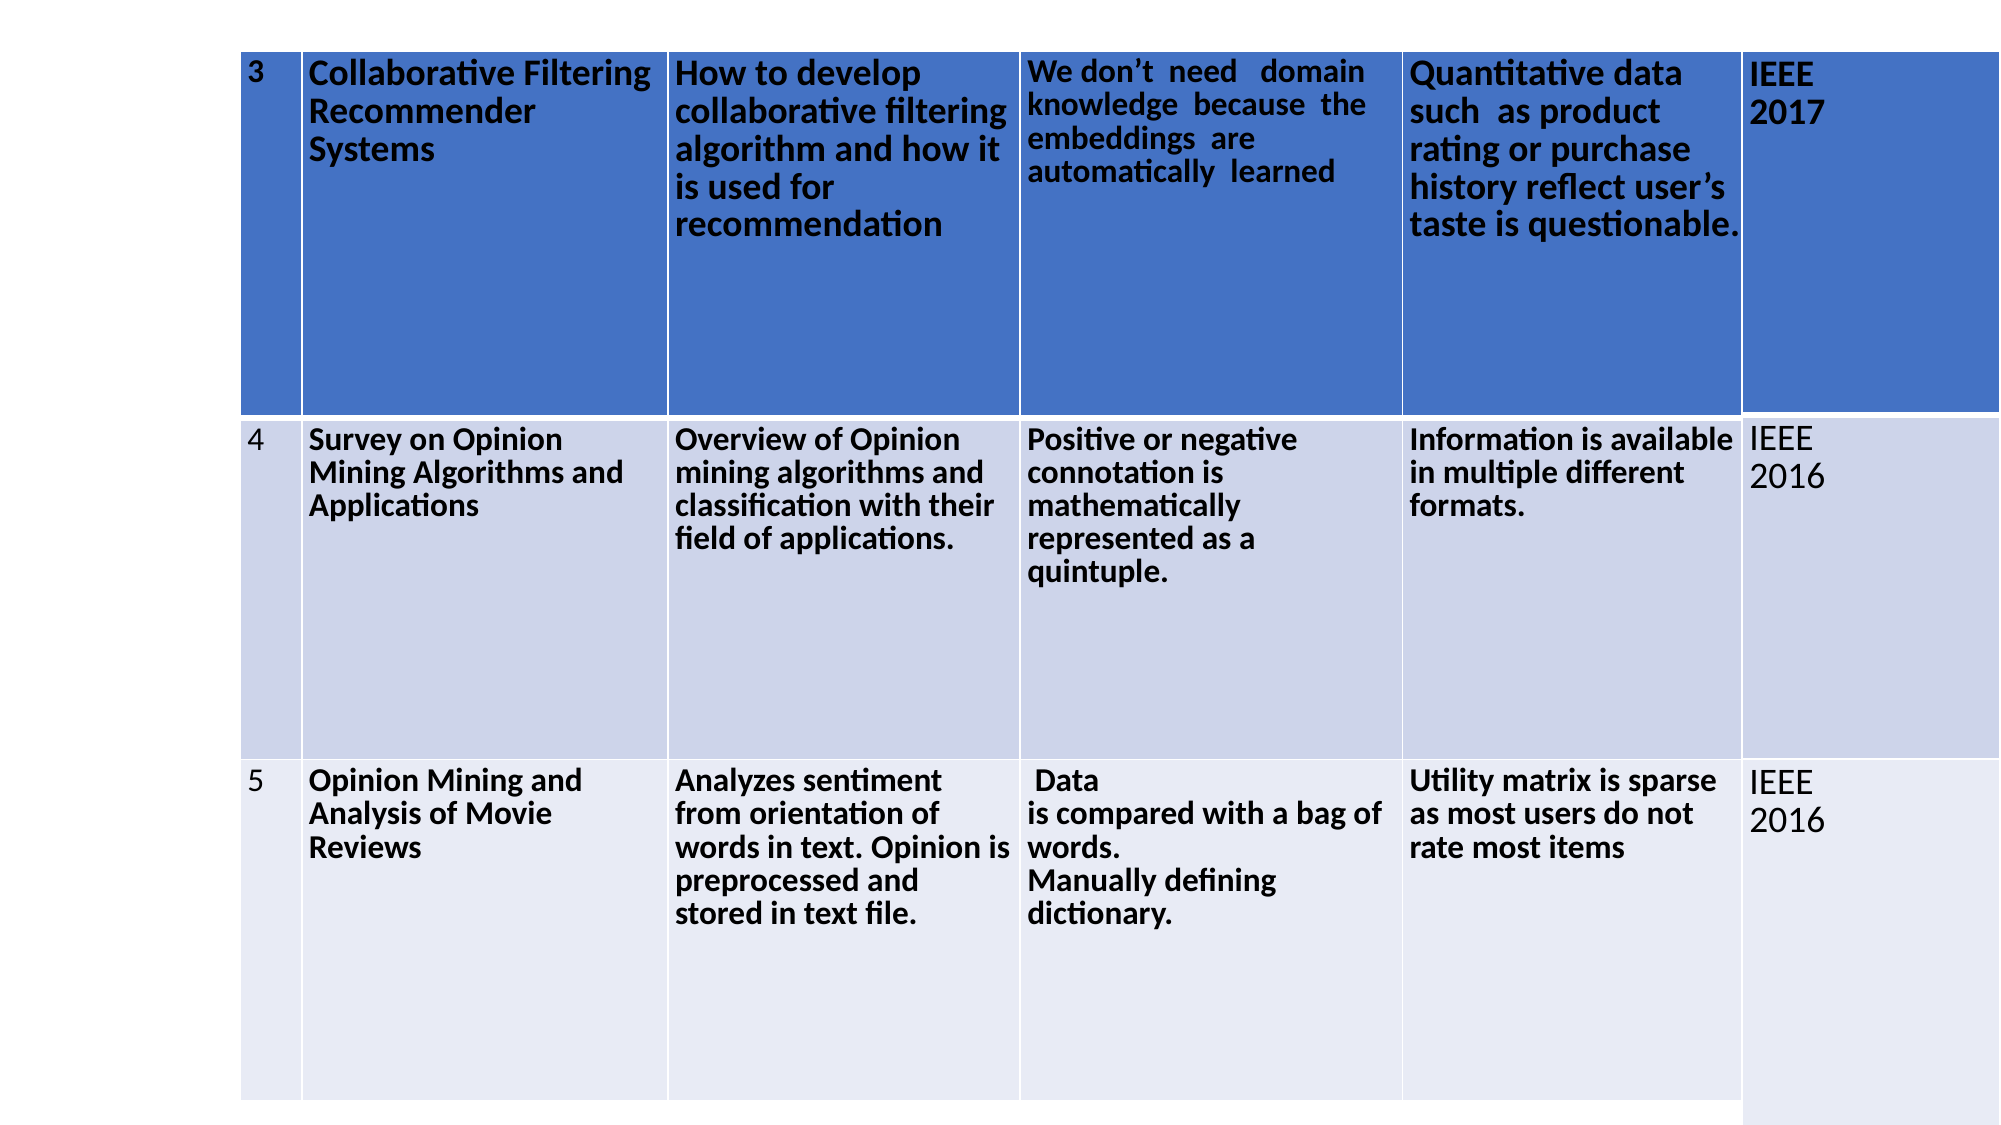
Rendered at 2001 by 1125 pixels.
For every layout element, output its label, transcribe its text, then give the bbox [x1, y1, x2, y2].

table_cell Survey on Opinion Mining Algorithms and Applications [303, 421, 667, 759]
table_header We don’t need domain knowledge because the embeddings are automatically learned [1021, 52, 1402, 415]
table_header Quantitative data such as product rating or purchase history reflect user’s taste is questionable. [1403, 52, 1741, 415]
table_header IEEE 2017 [1743, 52, 1999, 412]
table_cell Data is compared with a bag of words. Manually defining dictionary. [1021, 760, 1402, 1100]
table_cell Information is available in multiple different formats. [1403, 421, 1741, 759]
table_cell Overview of Opinion mining algorithms and classification with their field of applications. [669, 421, 1019, 759]
table_cell IEEE 2016 [1743, 760, 1999, 1125]
table_cell 5 [241, 760, 301, 1100]
table_cell Positive or negative connotation is mathematically represented as a quintuple. [1021, 421, 1402, 759]
table_cell Analyzes sentiment from orientation of words in text. Opinion is preprocessed and stored in text file. [669, 760, 1019, 1100]
table_header Collaborative Filtering Recommender Systems [303, 52, 667, 415]
table_cell Opinion Mining and Analysis of Movie Reviews [303, 760, 667, 1100]
table_header How to develop collaborative filtering algorithm and how it is used for recommendation [669, 52, 1019, 415]
table_header 3 [241, 52, 301, 415]
table_cell IEEE 2016 [1743, 418, 1999, 758]
table_cell 4 [241, 421, 301, 759]
table_cell Utility matrix is sparse as most users do not rate most items [1403, 760, 1741, 1100]
